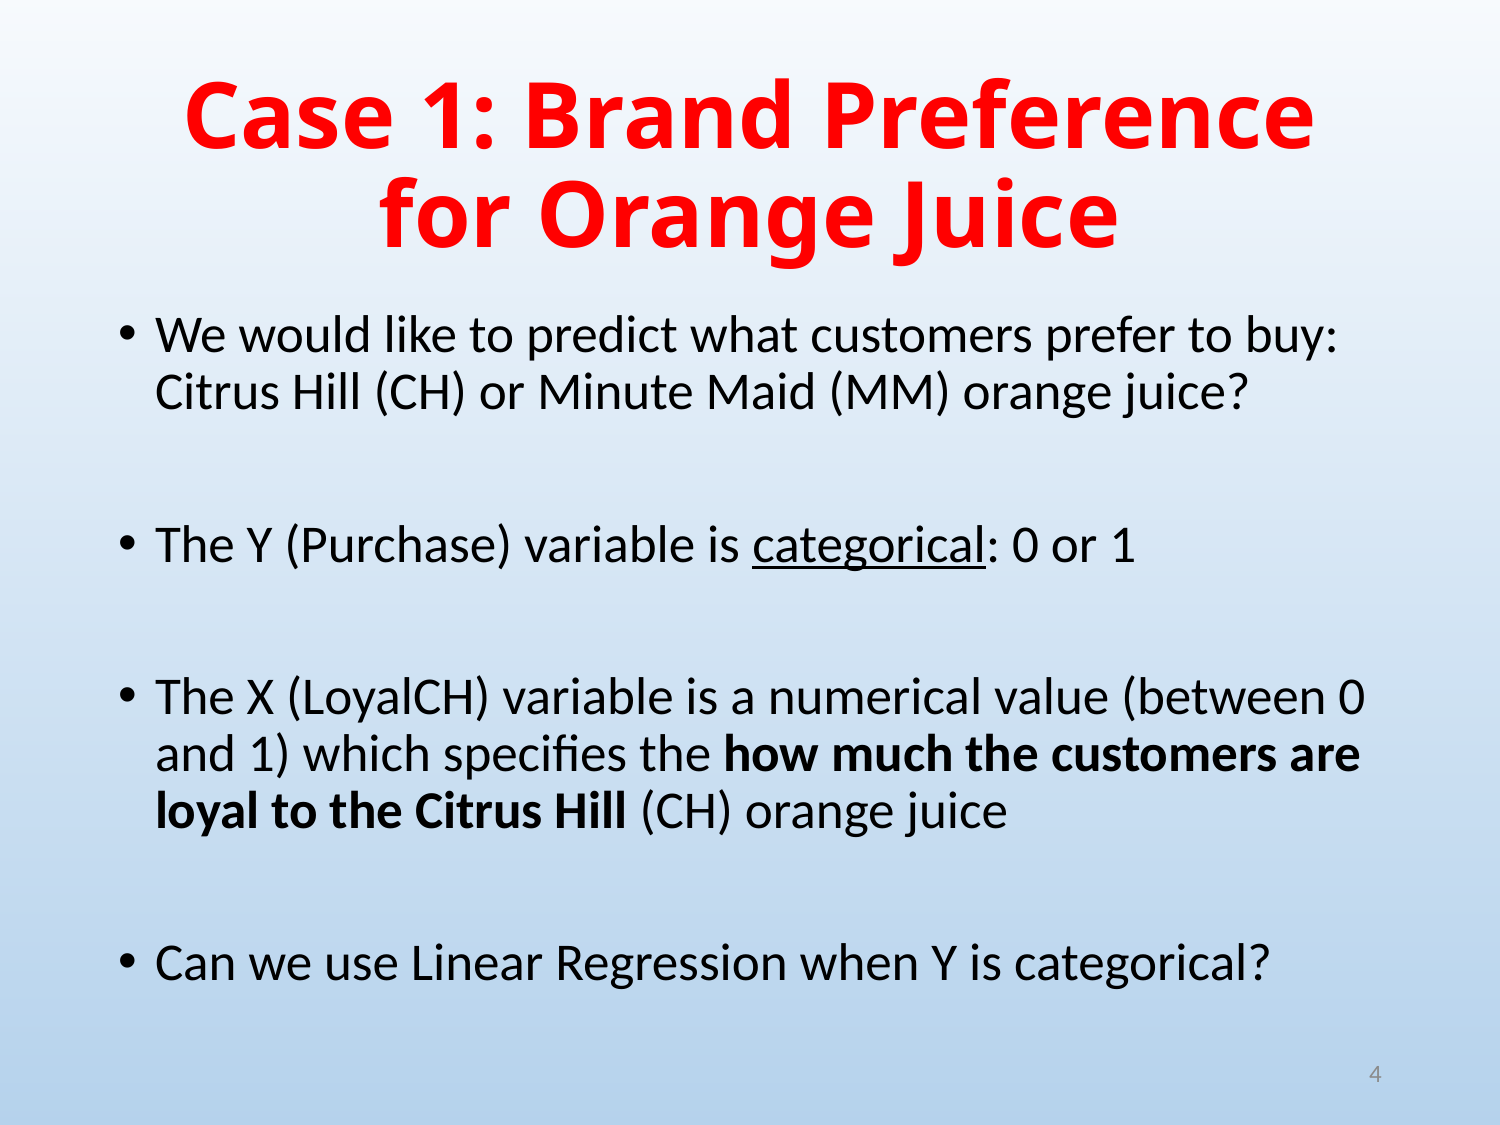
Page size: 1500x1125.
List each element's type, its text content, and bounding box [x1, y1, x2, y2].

list We would like to predict what customers prefer to buy: Citrus Hill (CH) or Minute Maid (MM) orange juice? The Y (Purchase) variable is categorical: 0 or 1 The X (LoyalCH) variable is a numerical value (between 0 and 1) which specifies the how much the customers are loyal to the Citrus Hill (CH) orange juice Can we use Linear Regression when Y is categorical? [103, 299, 1397, 1014]
title Case 1: Brand Preference for Orange Juice [103, 59, 1397, 278]
slide_number 4 [1059, 1042, 1397, 1103]
